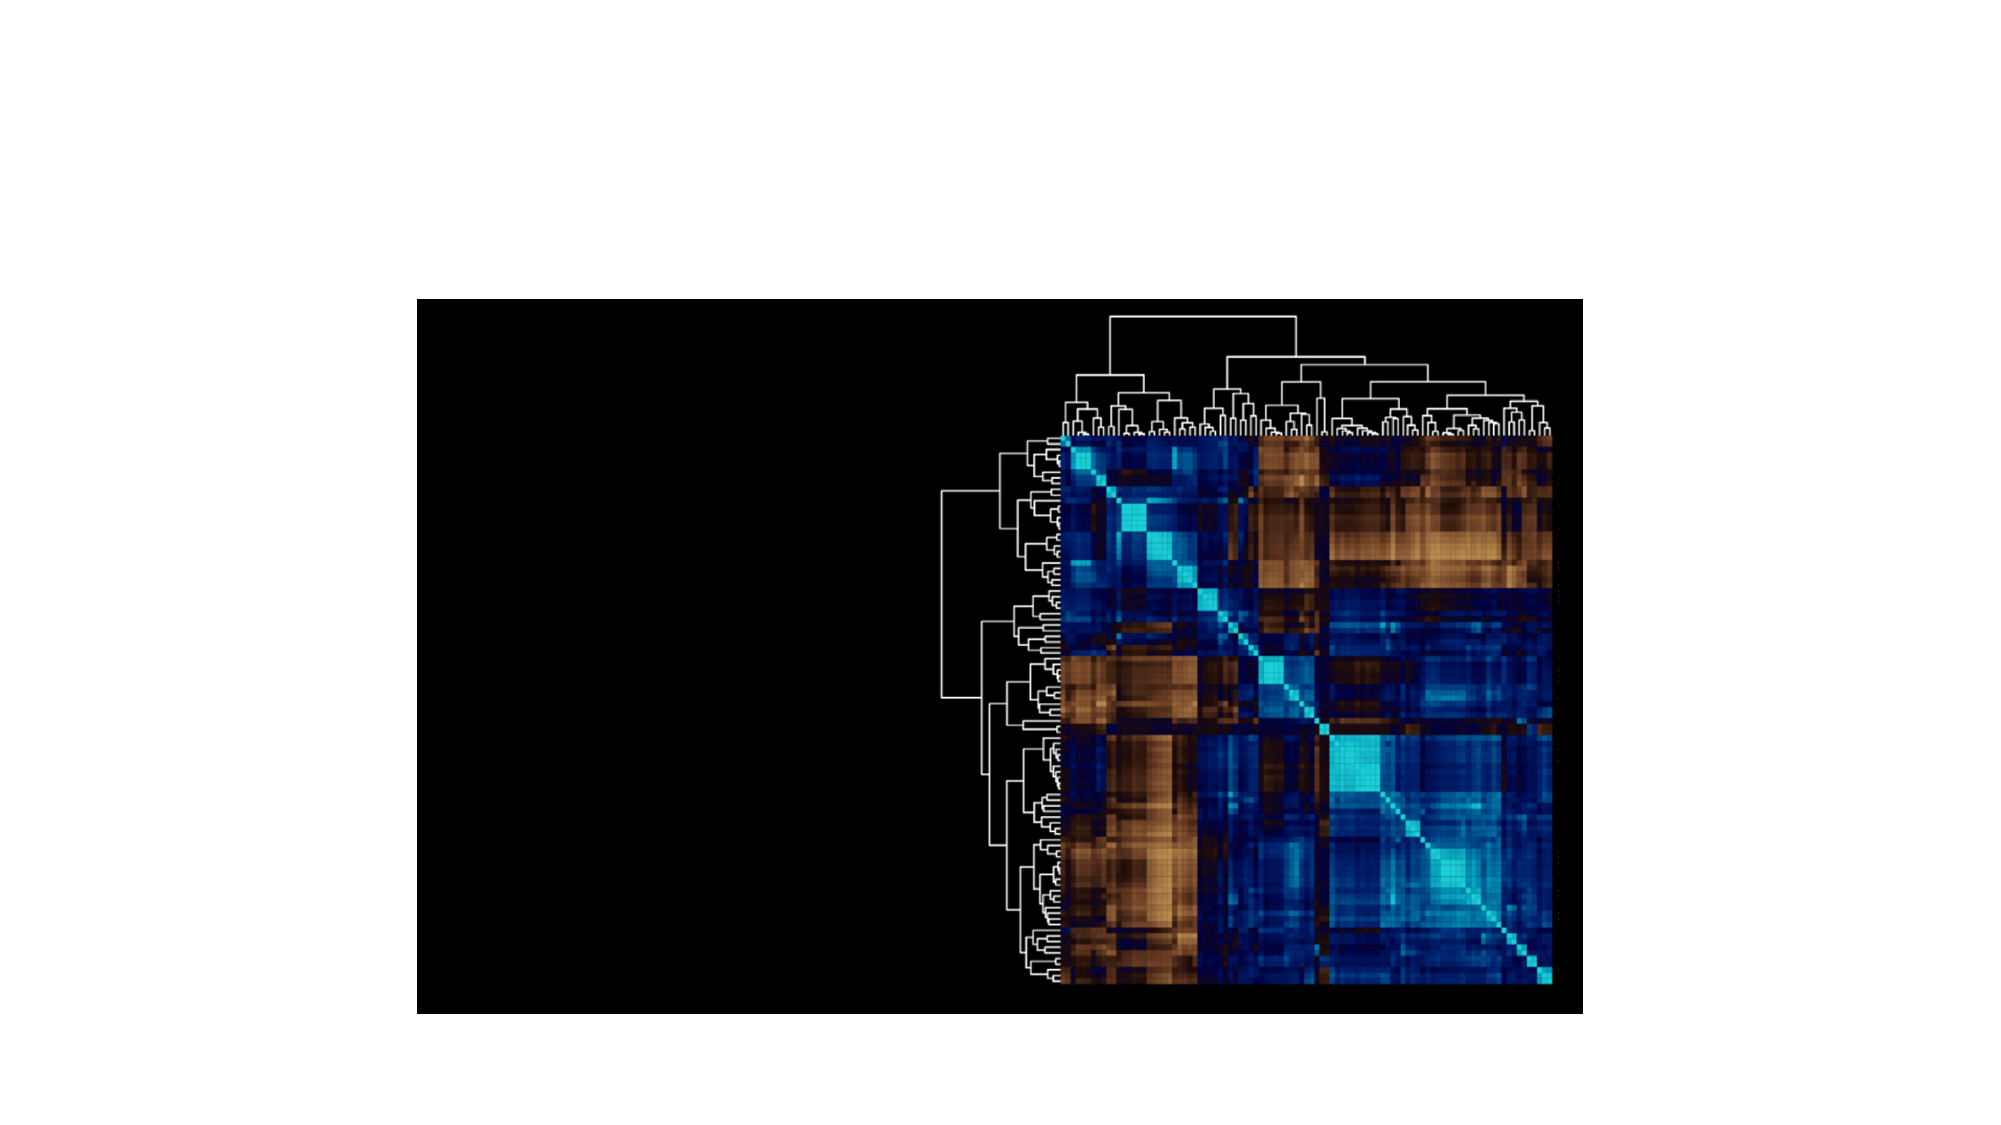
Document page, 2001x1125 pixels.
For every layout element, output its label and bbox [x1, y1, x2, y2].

list [417, 299, 1583, 1014]
